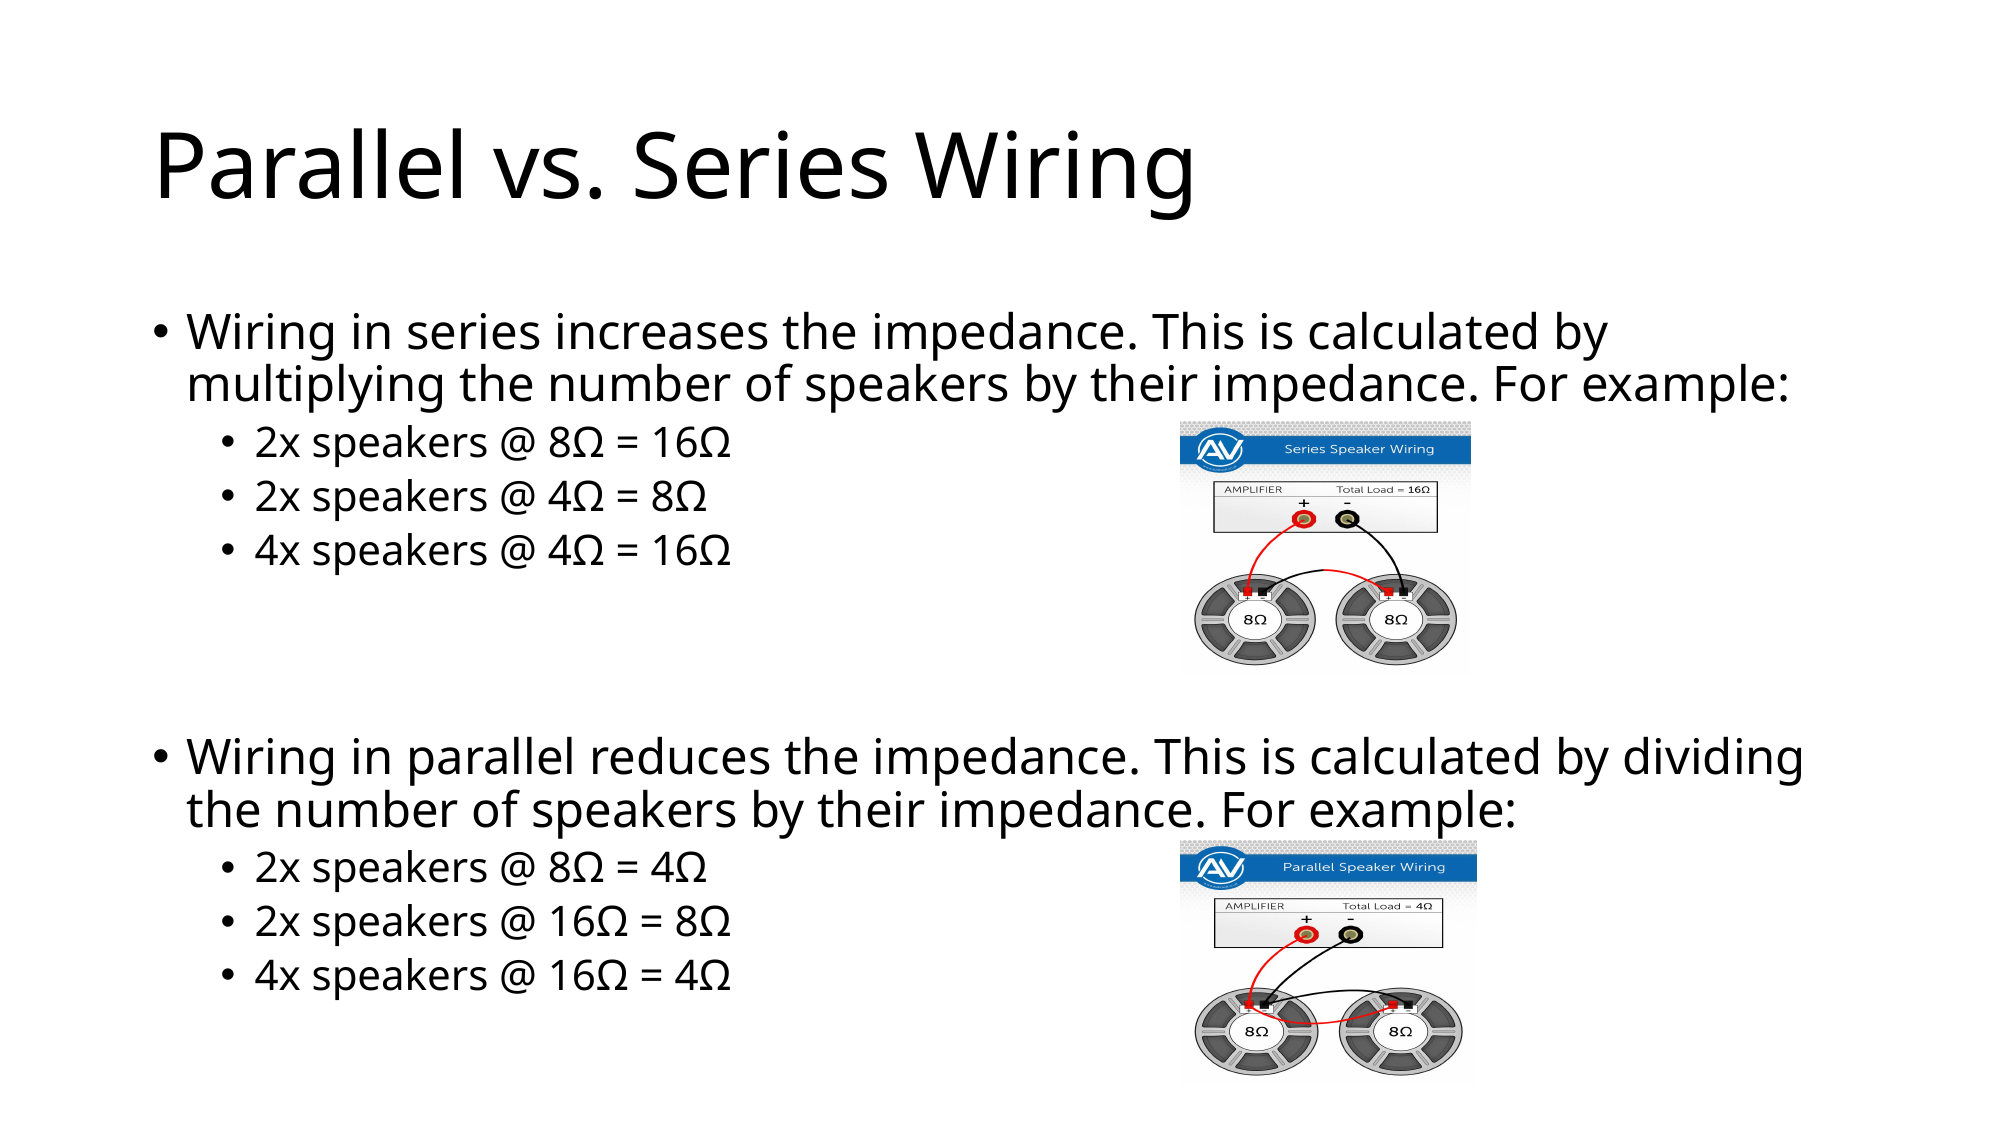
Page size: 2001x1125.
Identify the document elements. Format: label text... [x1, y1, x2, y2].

title Parallel vs. Series Wiring [137, 59, 1863, 278]
picture [1180, 420, 1471, 677]
list Wiring in series increases the impedance. This is calculated by multiplying the number of speakers by their impedance. For example: 2x speakers @ 8Ω = 16Ω 2x speakers @ 4Ω = 8Ω 4x speakers @ 4Ω = 16Ω Wiring in parallel reduces the impedance. This is calculated by dividing the number of speakers by their impedance. For example: 2x speakers @ 8Ω = 4Ω 2x speakers @ 16Ω = 8Ω 4x speakers @ 16Ω = 4Ω [137, 299, 1863, 1014]
picture [1180, 839, 1478, 1087]
